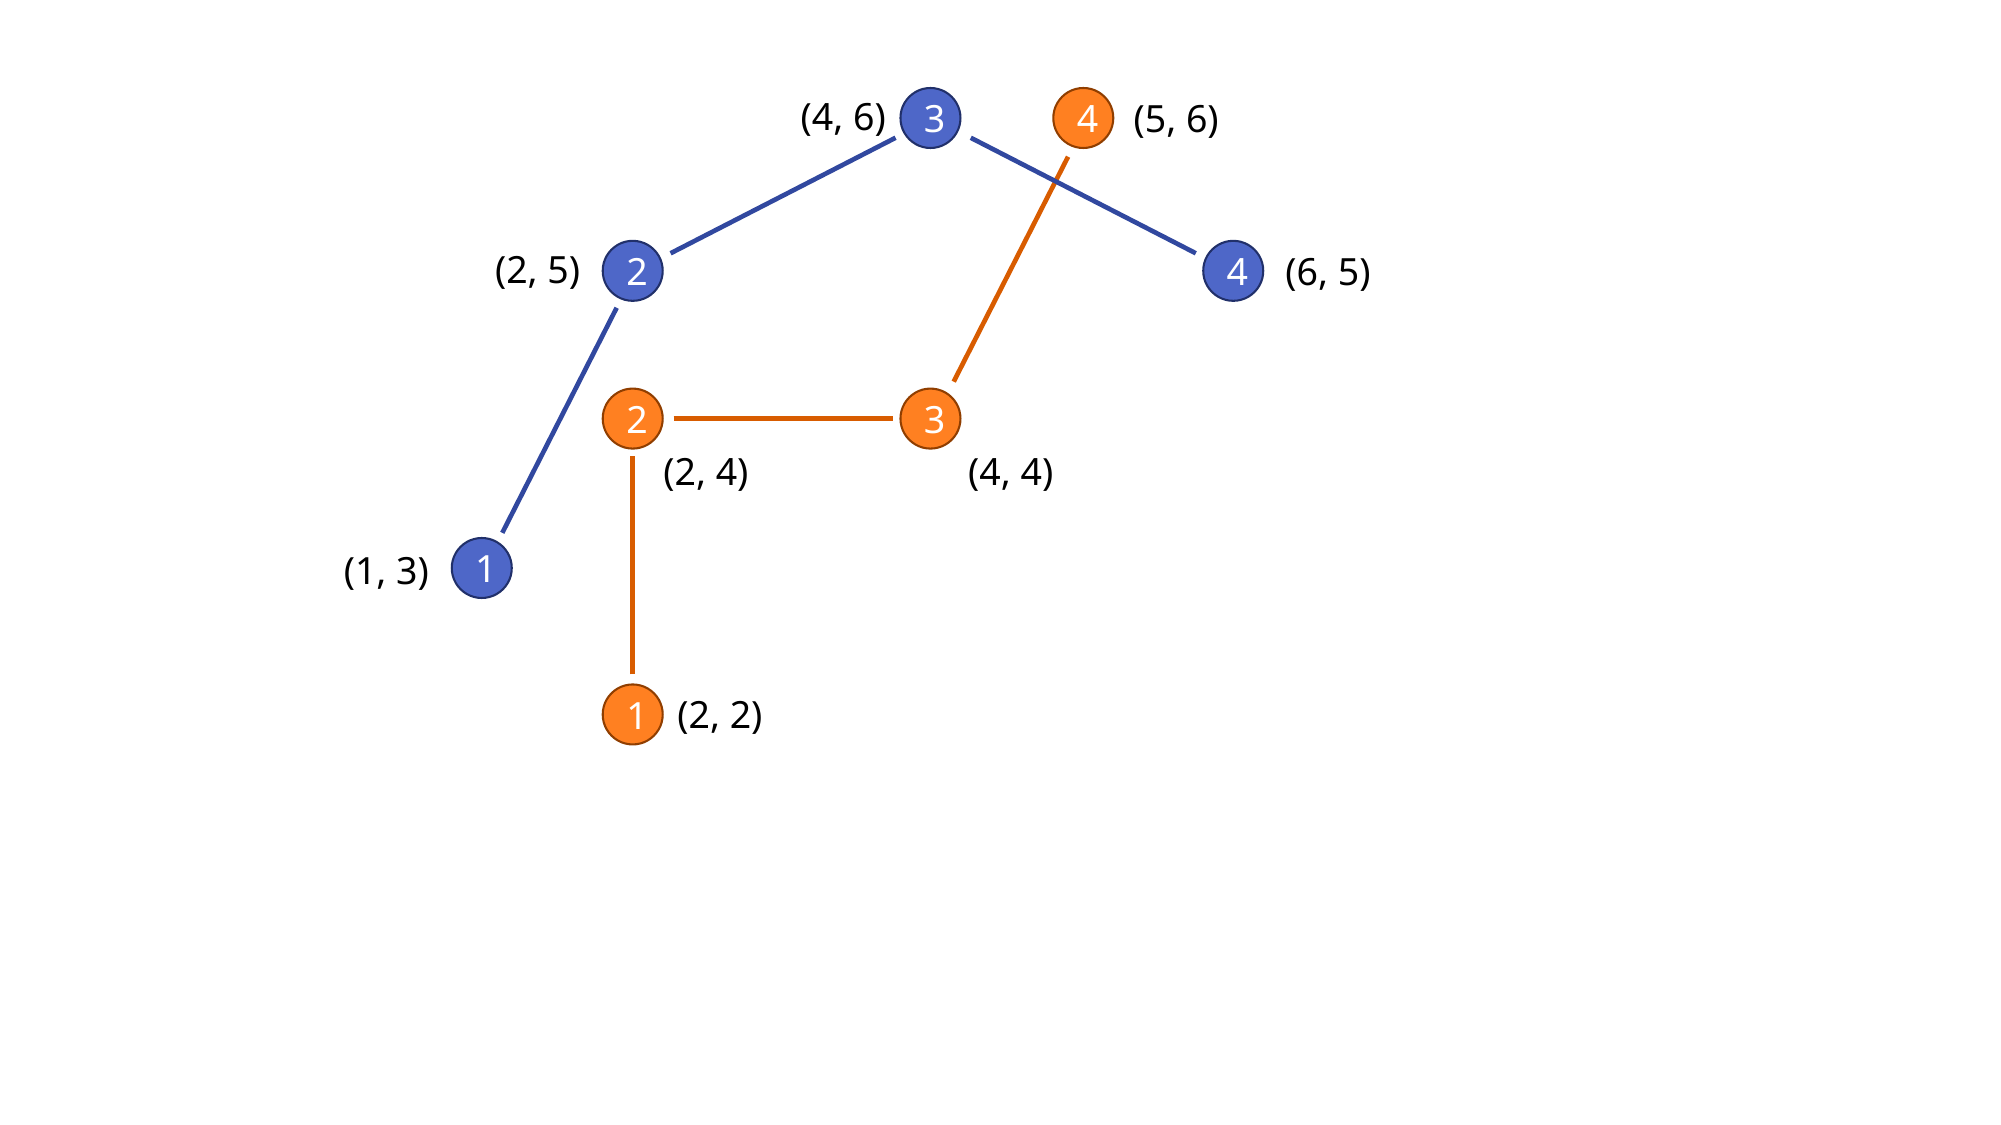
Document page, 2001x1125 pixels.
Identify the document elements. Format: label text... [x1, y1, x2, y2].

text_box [953, 156, 1069, 382]
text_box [970, 137, 1196, 254]
text_box (2, 5) [480, 238, 596, 299]
text_box 4 [1202, 239, 1265, 302]
text_box (5, 6) [1118, 87, 1234, 148]
text_box 4 [1052, 86, 1115, 137]
text_box (6, 5) [1270, 240, 1386, 301]
text_box (4, 6) [785, 85, 901, 146]
text_box (2, 2) [662, 683, 778, 744]
text_box (2, 4) [648, 440, 764, 501]
text_box 3 [899, 387, 962, 450]
text_box 2 [617, 387, 664, 450]
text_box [502, 307, 617, 533]
text_box (4, 4) [953, 440, 1069, 501]
text_box 1 [601, 683, 662, 746]
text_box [670, 137, 896, 254]
text_box (1, 3) [329, 539, 444, 600]
text_box 3 [901, 86, 962, 150]
text_box 1 [450, 536, 513, 600]
text_box 2 [601, 239, 664, 302]
